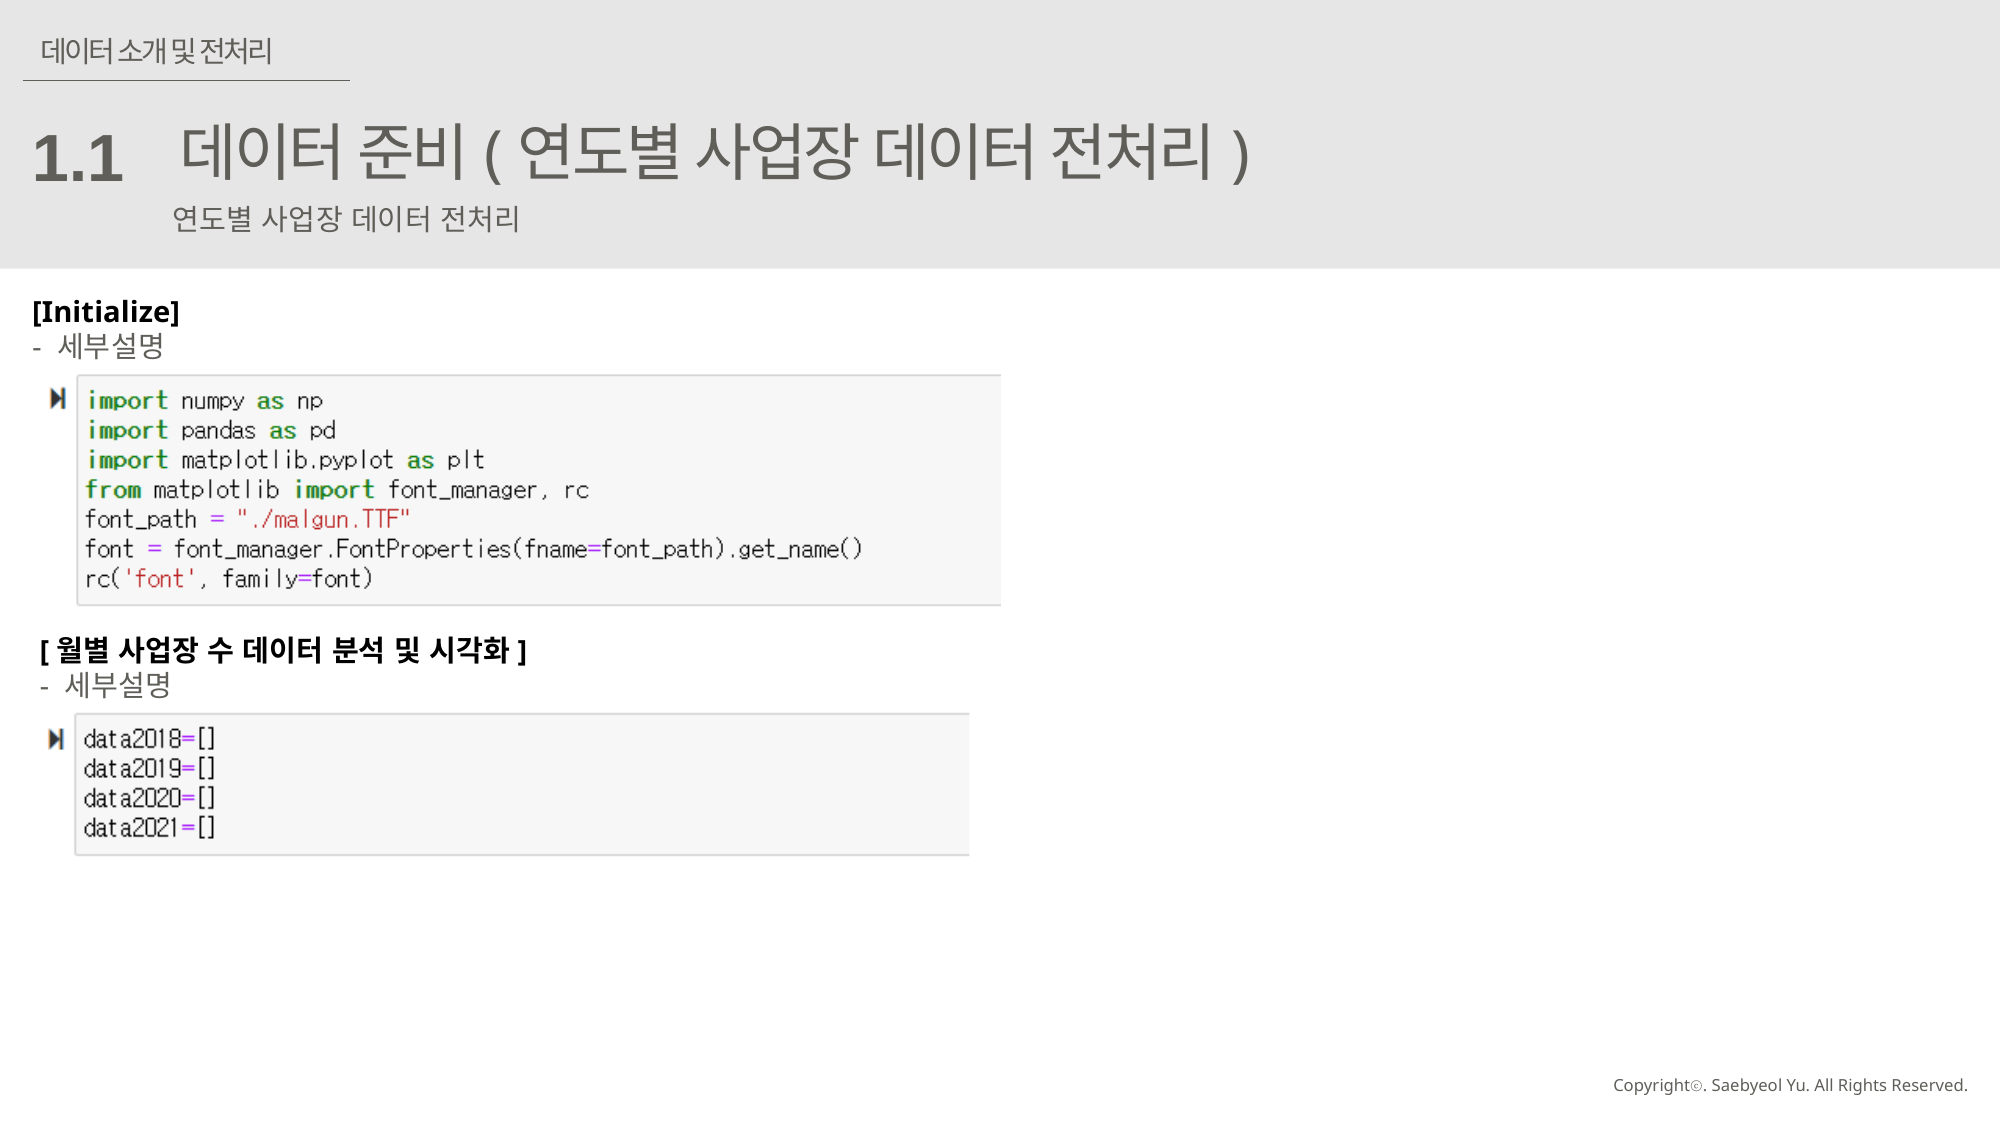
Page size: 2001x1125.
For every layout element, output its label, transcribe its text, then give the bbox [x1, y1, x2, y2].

text_box 1.1 [16, 106, 139, 202]
picture [22, 373, 1001, 625]
text_box 데이터 준비(연도별 사업장 데이터 전처리) [165, 105, 1266, 196]
text_box [0, 0, 2000, 270]
text_box 연도별 사업장 데이터 전처리 [157, 193, 545, 244]
text_box 데이터 소개 및 전처리 [26, 25, 290, 76]
text_box [월별 사업장 수 데이터 분석 및 시각화] - 세부설명 [24, 625, 543, 745]
text_box [Initialize] - 세부설명 [17, 285, 196, 406]
picture [26, 711, 970, 872]
